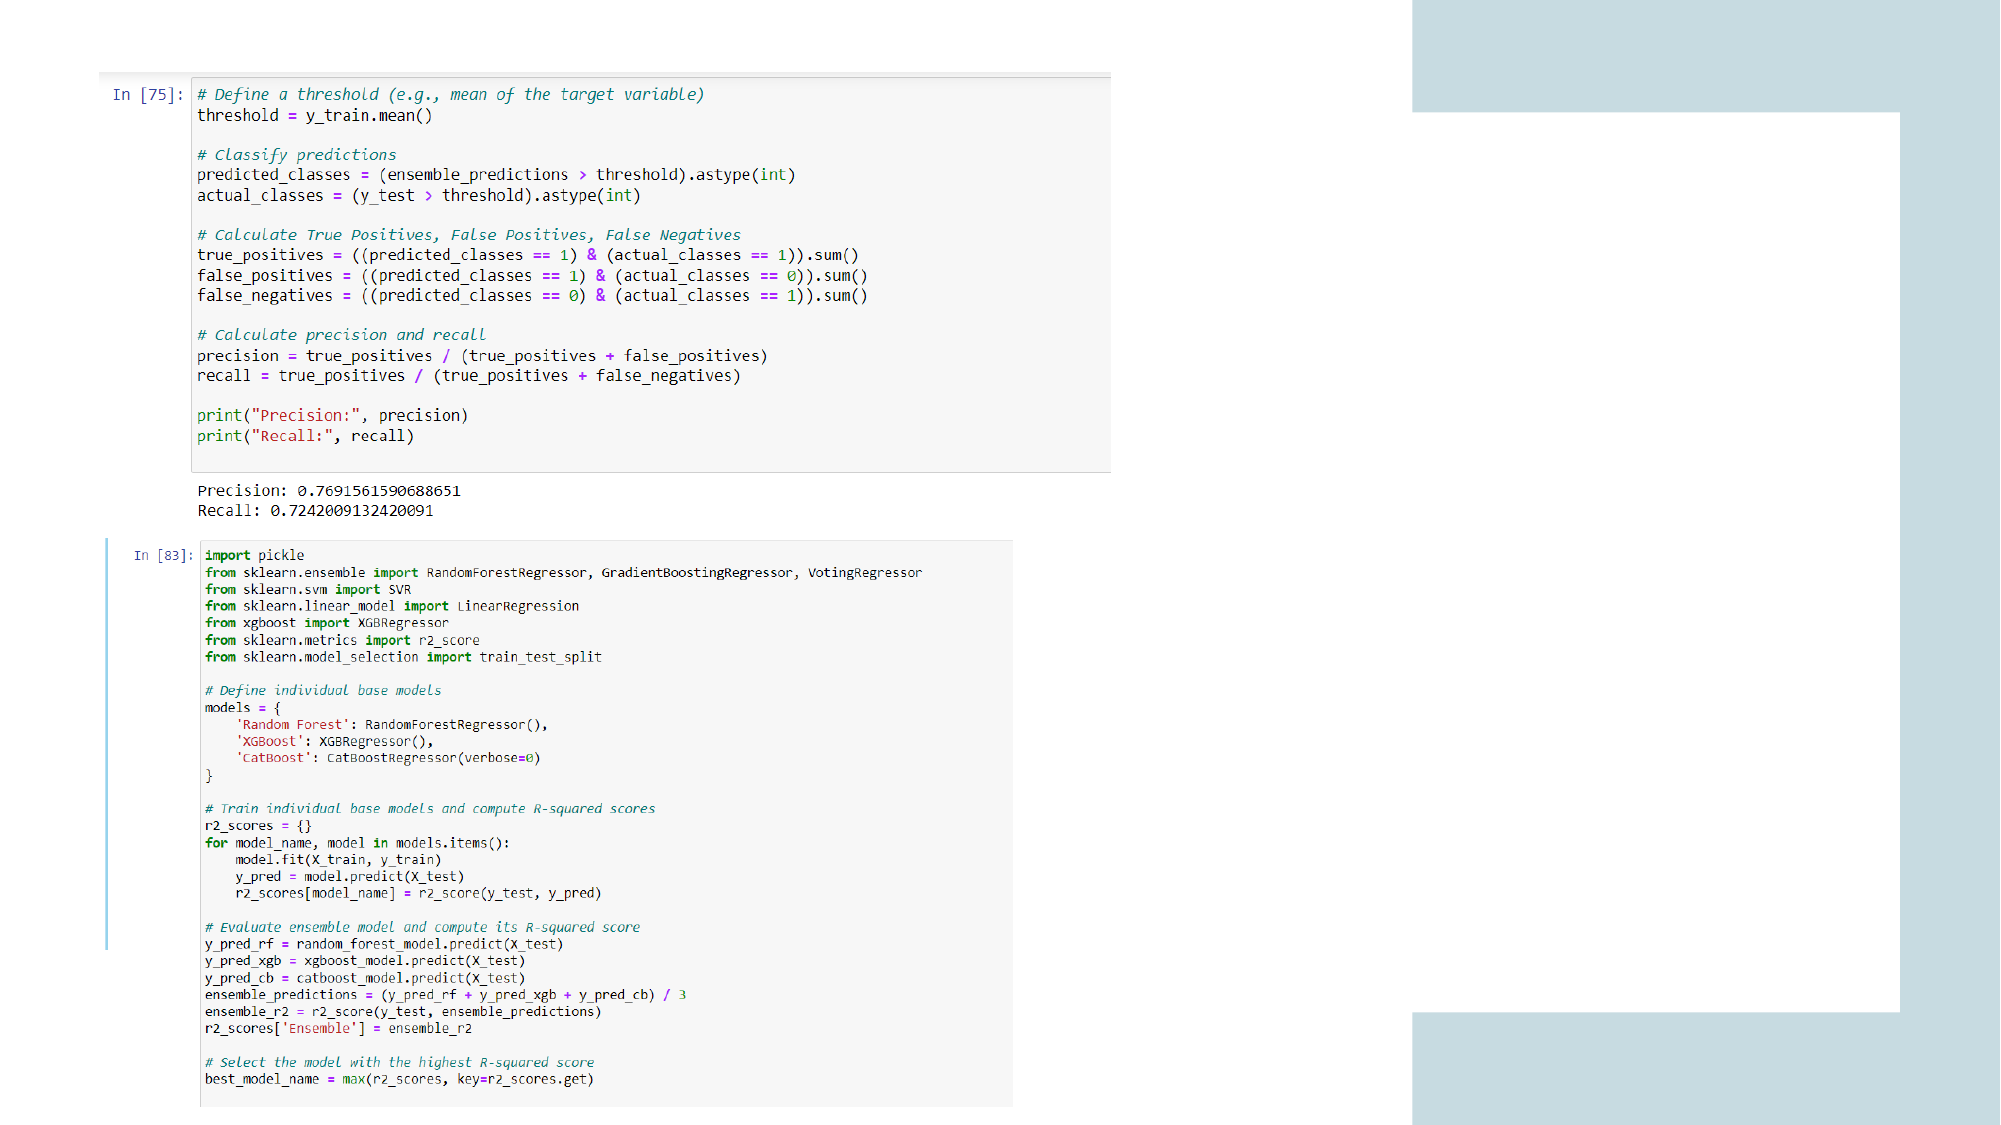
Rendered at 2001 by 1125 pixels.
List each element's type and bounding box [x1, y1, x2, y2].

picture [99, 71, 1111, 1107]
